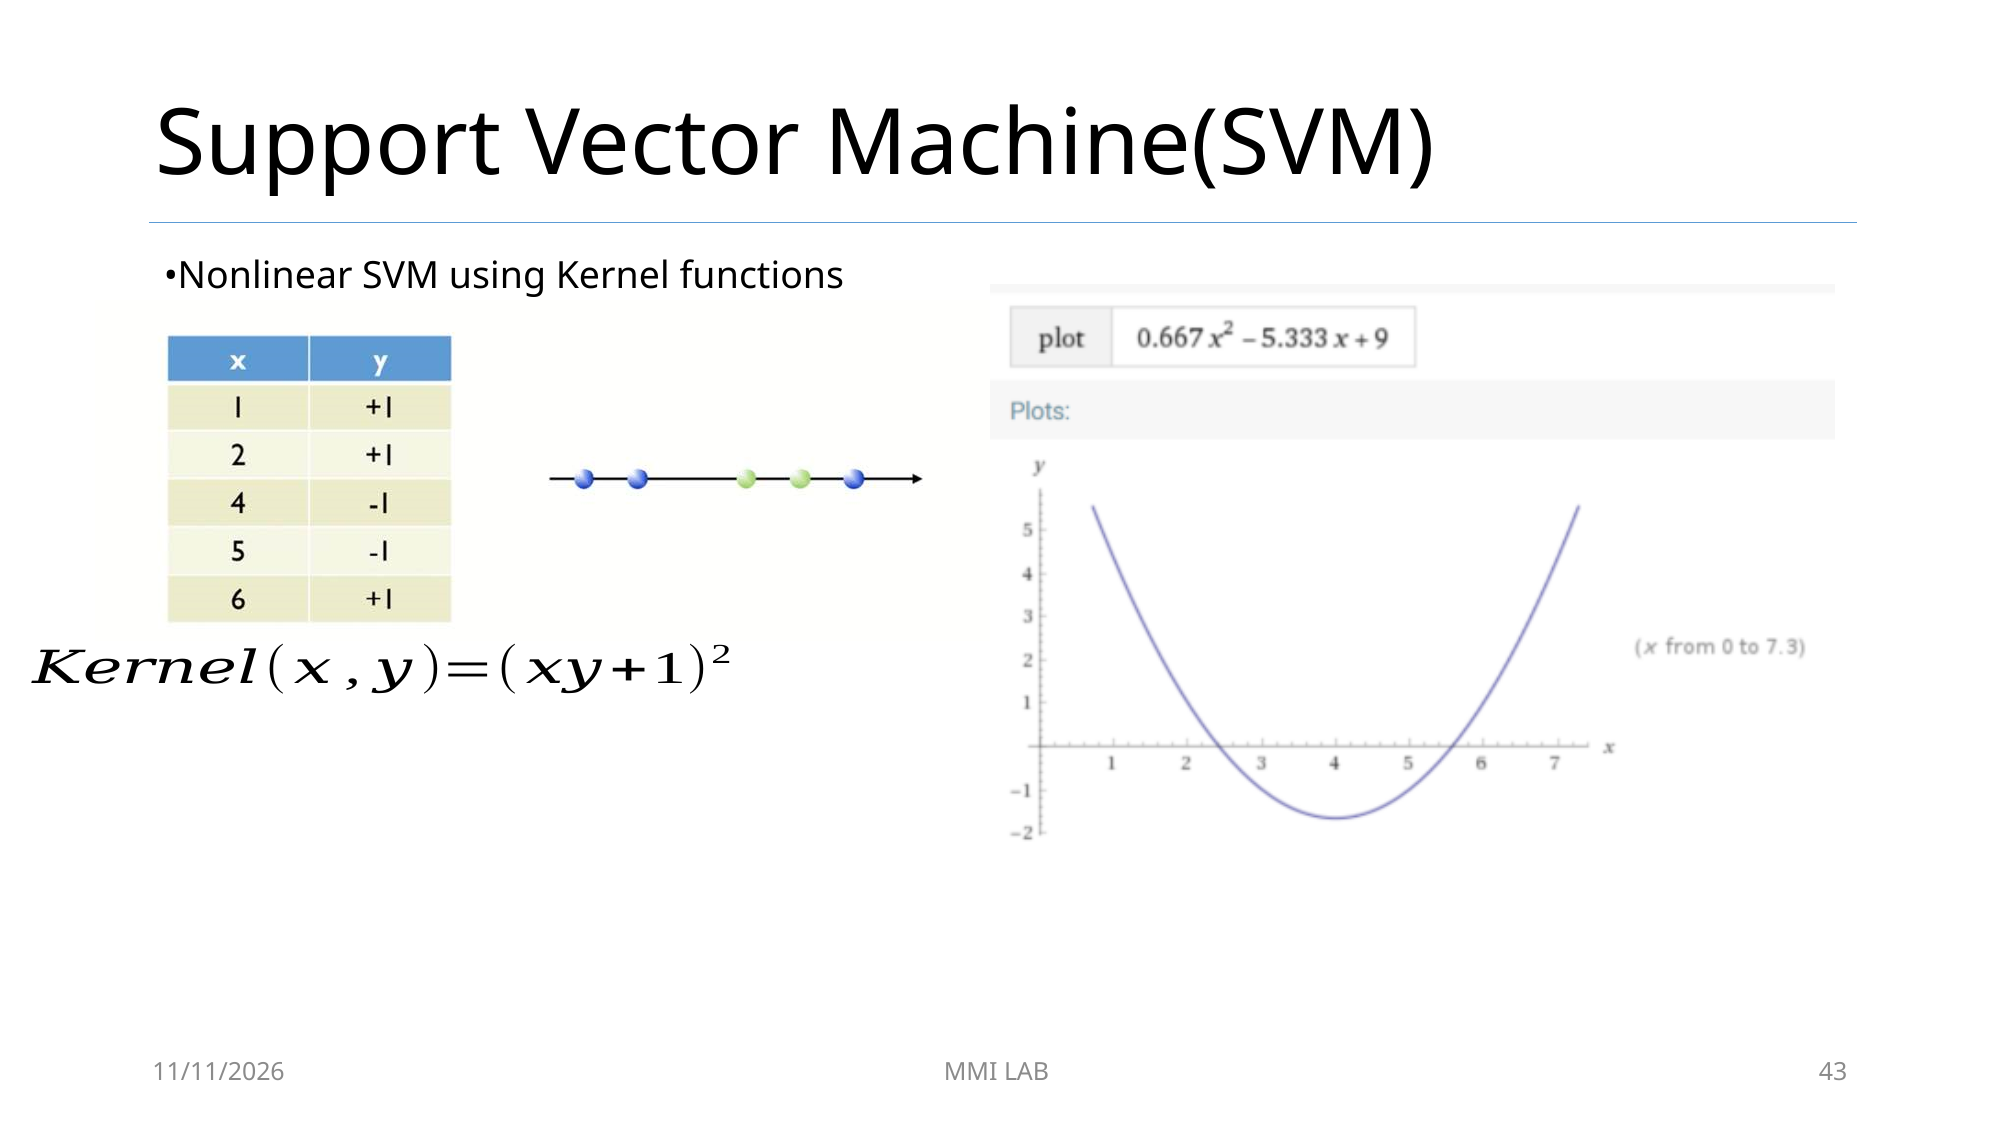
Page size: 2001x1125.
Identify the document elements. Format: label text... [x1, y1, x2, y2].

slide_number 43 [1412, 1042, 1863, 1103]
text_box •Nonlinear SVM using Kernel functions [148, 243, 1076, 300]
footer MMI LAB [662, 1042, 1338, 1103]
title Support Vector Machine(SVM) [140, 36, 1866, 254]
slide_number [137, 1042, 588, 1103]
picture [95, 284, 1835, 850]
